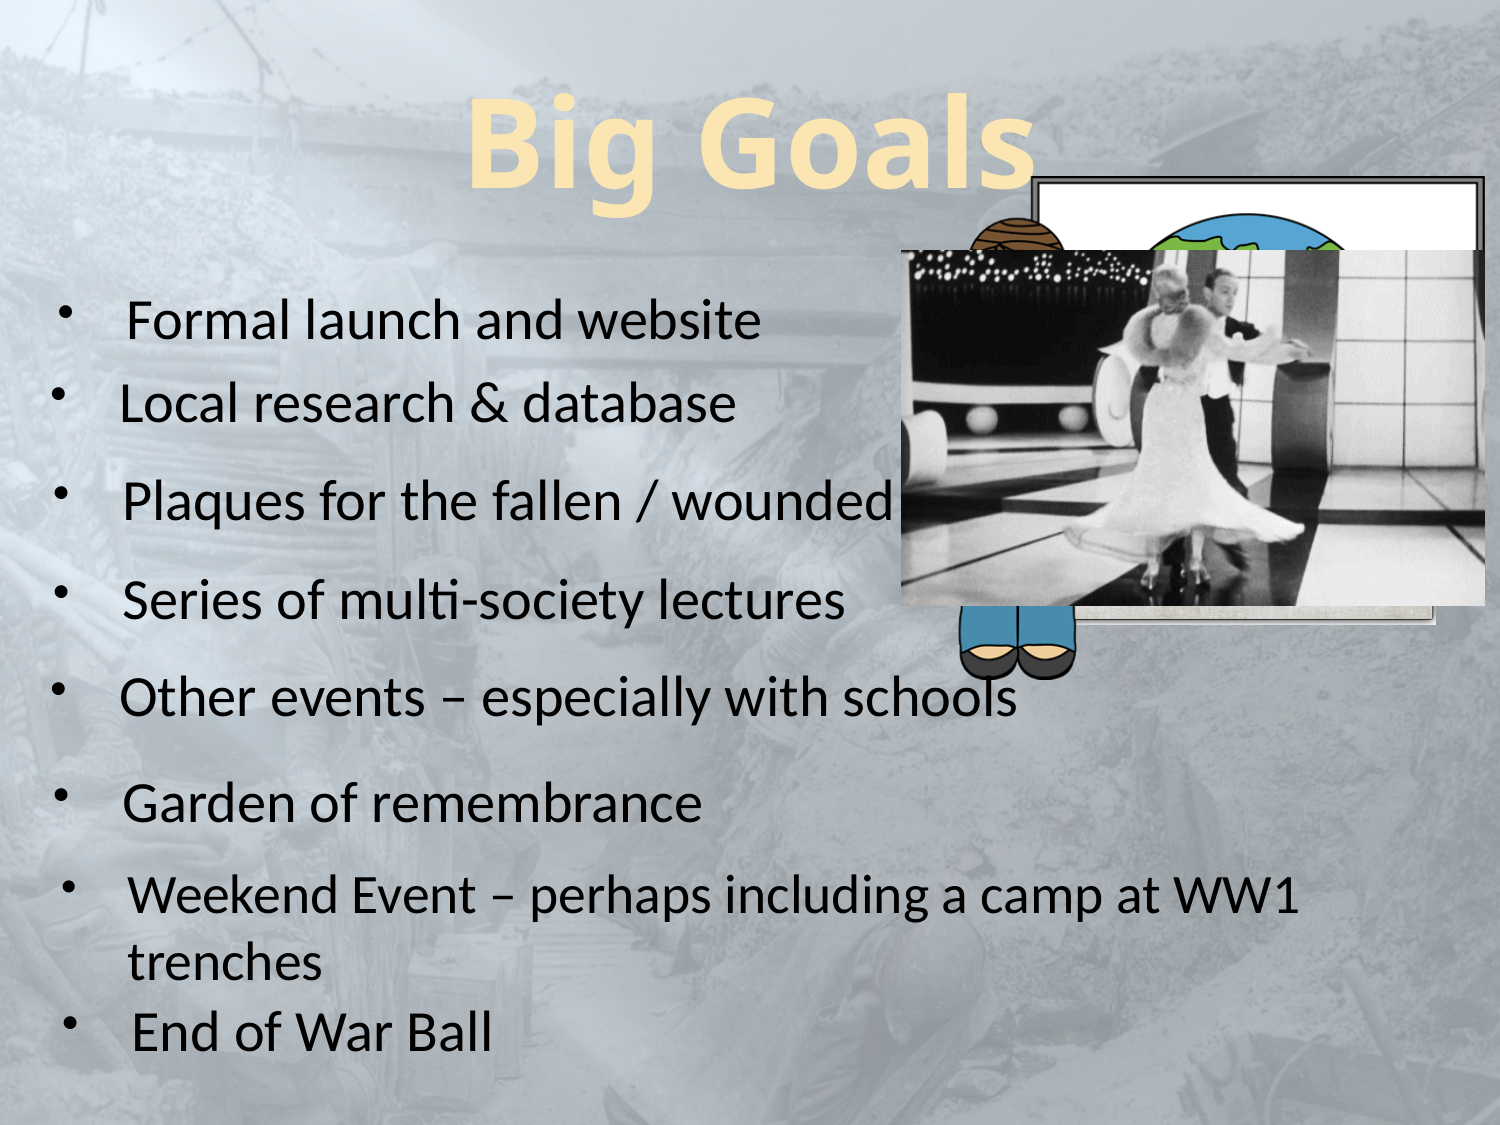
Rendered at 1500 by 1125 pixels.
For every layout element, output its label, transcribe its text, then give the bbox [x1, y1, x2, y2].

text_box Other events – especially with schools [14, 650, 1388, 758]
text_box Plaques for the fallen / wounded [17, 455, 901, 545]
text_box Garden of remembrance [17, 757, 1391, 852]
list Formal launch and website [22, 273, 901, 356]
text_box Series of multi-society lectures [17, 554, 918, 650]
title Big Goals [75, 45, 1425, 233]
text_box End of War Ball [26, 1000, 1434, 1122]
text_box Local research & database [14, 356, 901, 445]
text_box Weekend Event – perhaps including a camp at WW1 trenches [26, 850, 1485, 1000]
picture [0, 0, 1500, 1125]
